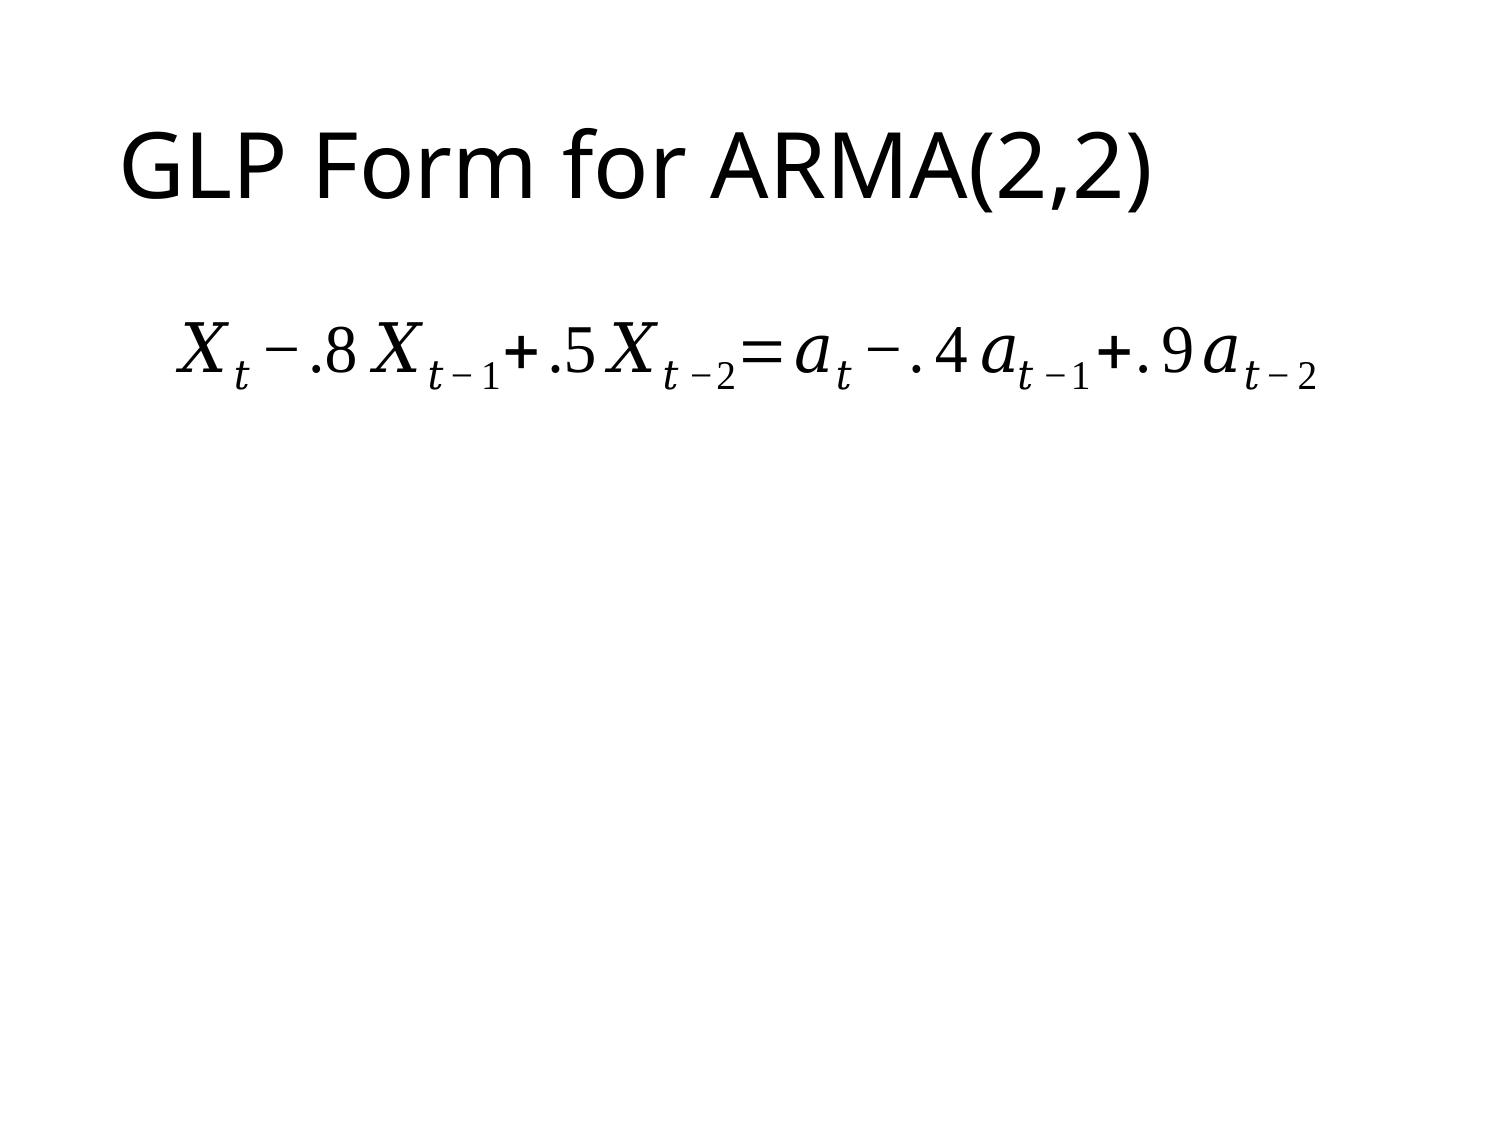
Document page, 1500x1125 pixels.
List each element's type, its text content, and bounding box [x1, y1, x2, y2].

title GLP Form for ARMA(2,2) [103, 59, 1397, 278]
